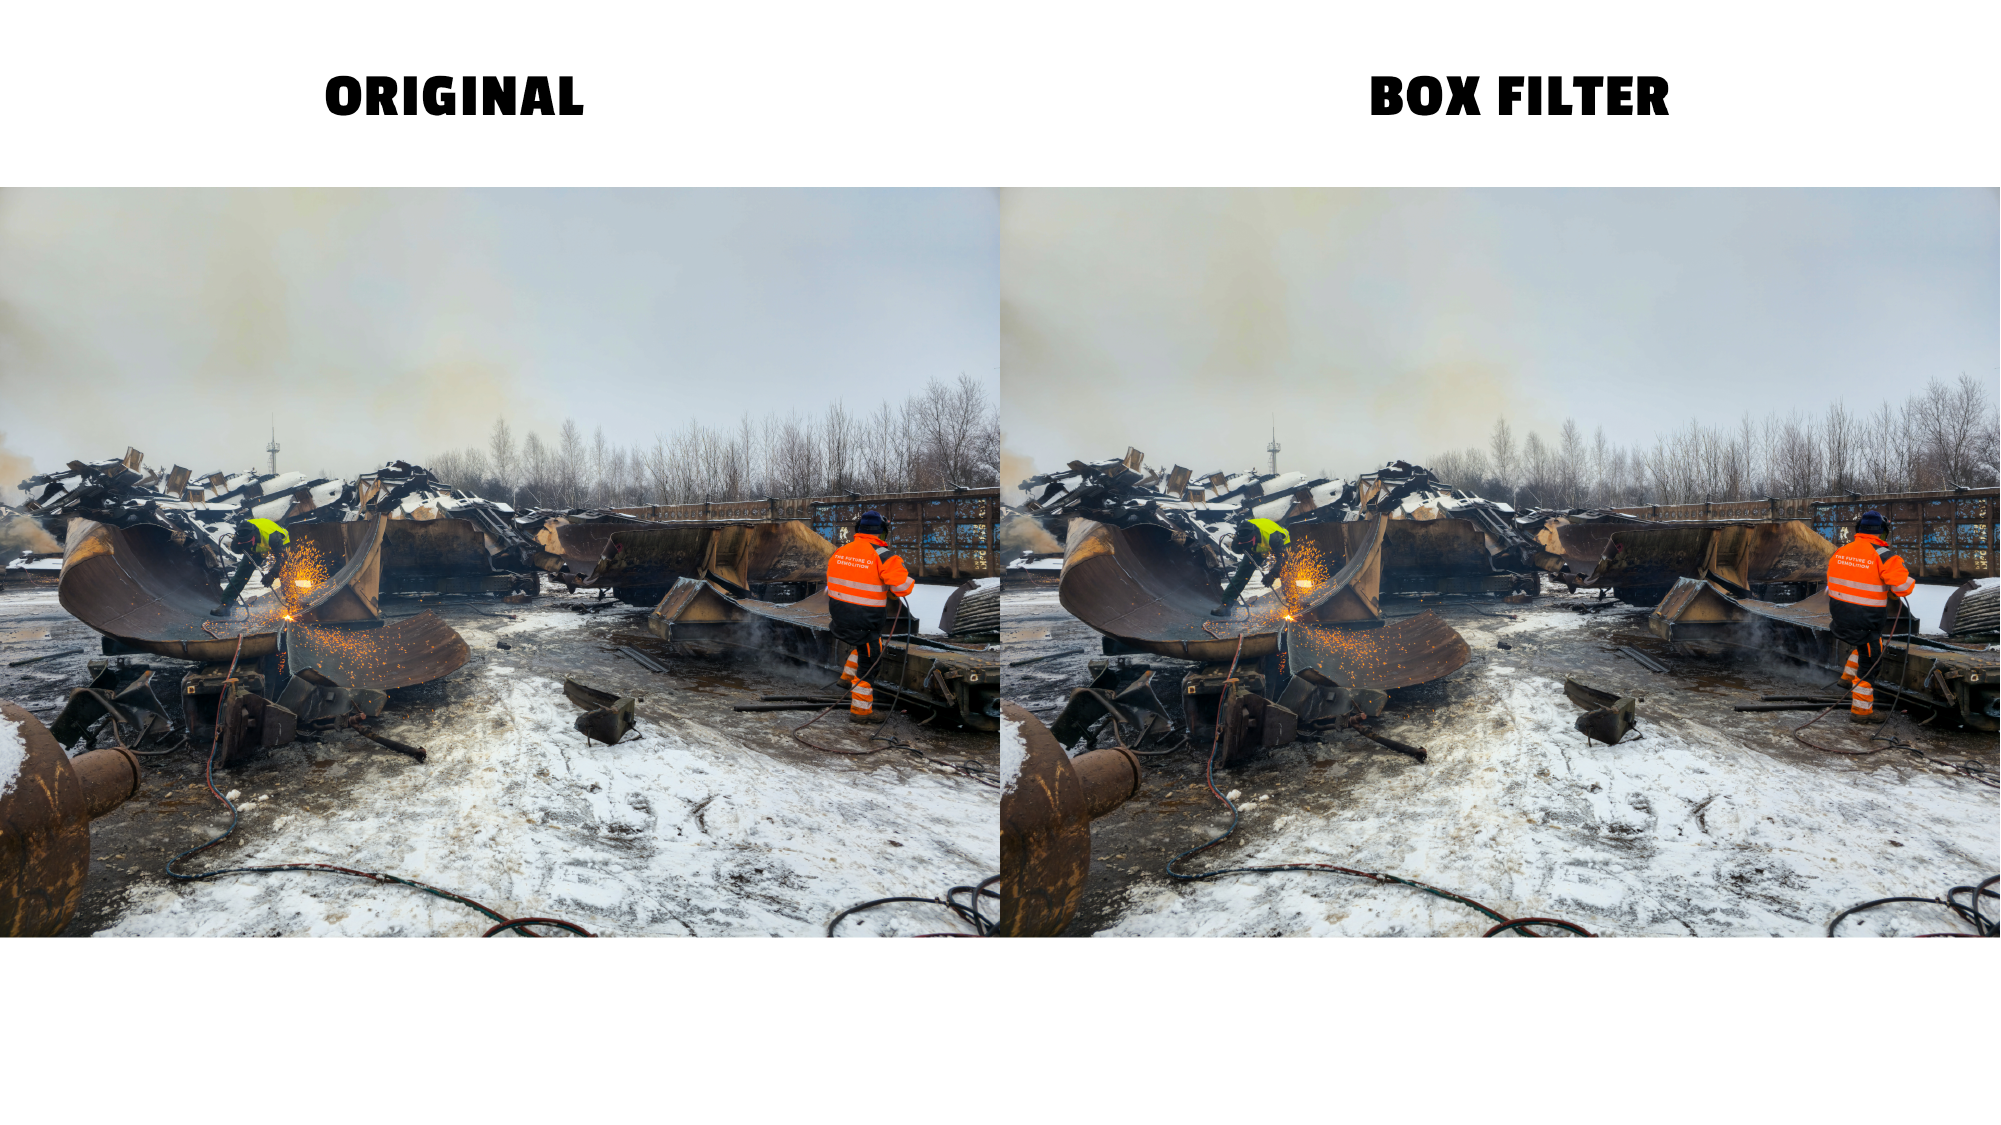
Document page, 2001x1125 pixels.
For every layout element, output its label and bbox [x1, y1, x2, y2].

list [0, 0, 2000, 1125]
